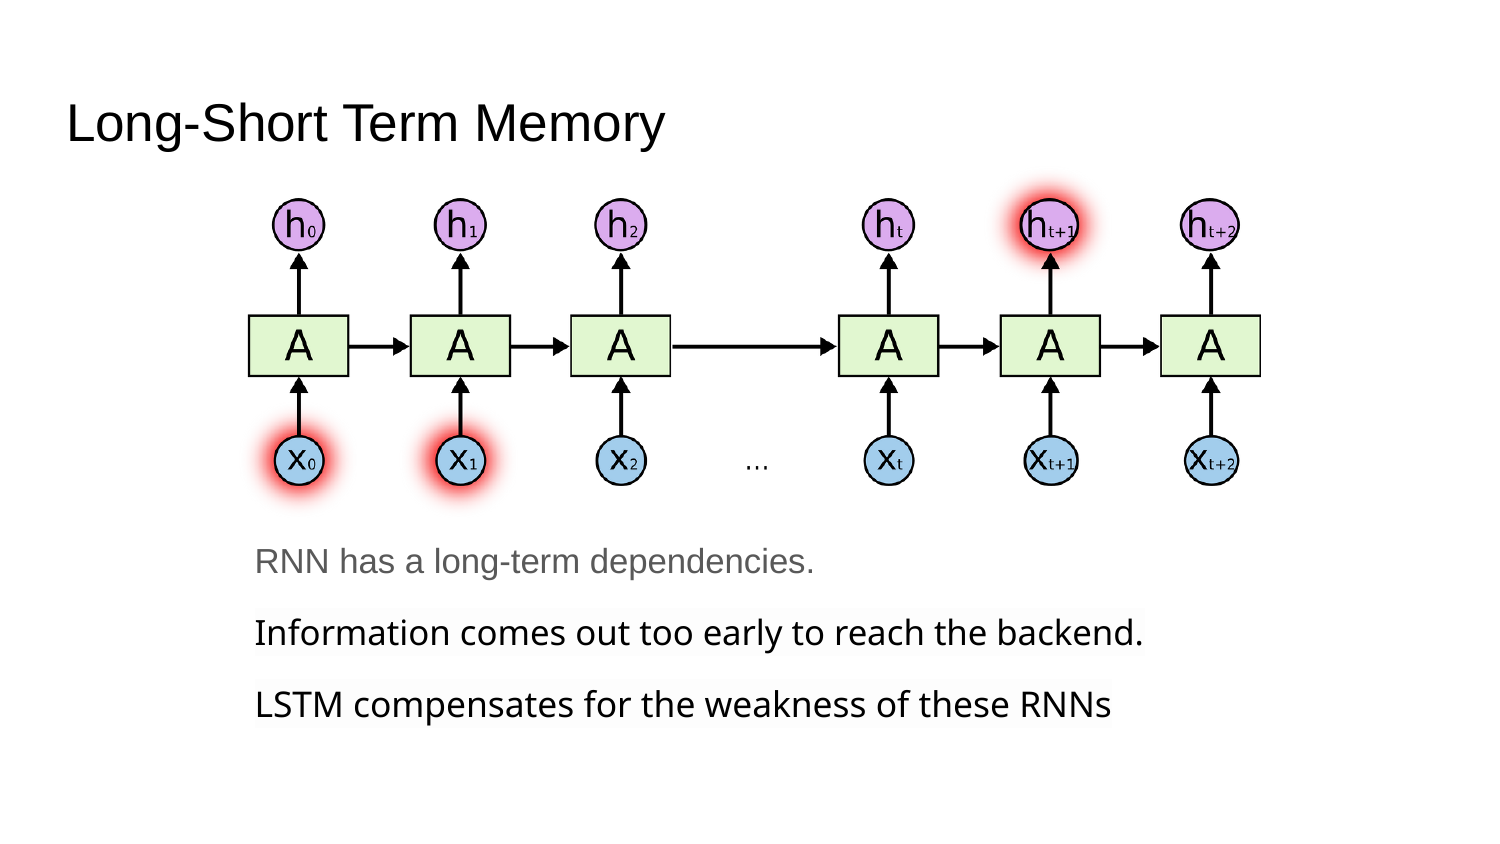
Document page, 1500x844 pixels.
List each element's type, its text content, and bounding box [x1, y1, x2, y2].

picture [239, 166, 1261, 519]
list RNN has a long-term dependencies. Information comes out too early to reach the backend. LSTM compensates for the weakness of these RNNs [239, 525, 1261, 741]
title Long-Short Term Memory [51, 72, 1449, 167]
